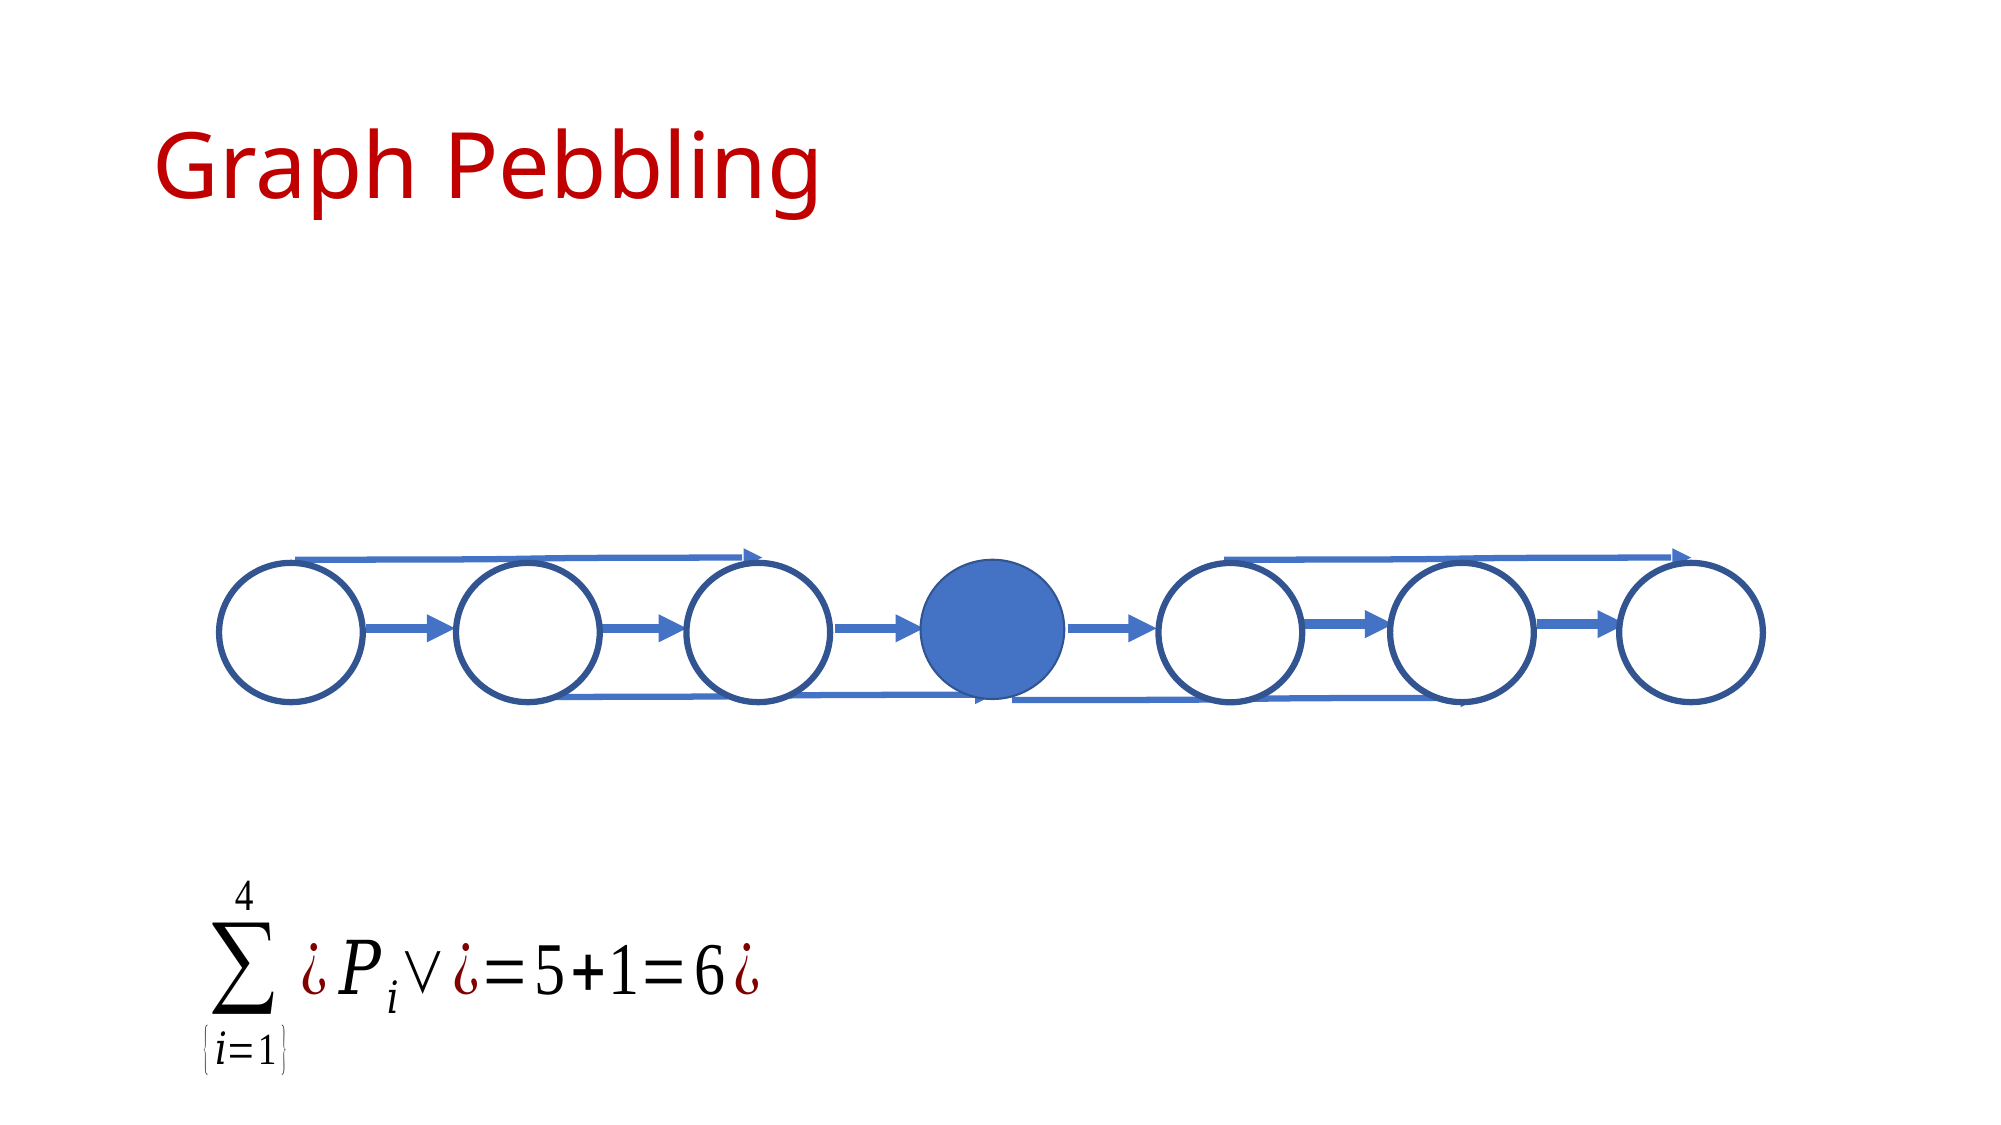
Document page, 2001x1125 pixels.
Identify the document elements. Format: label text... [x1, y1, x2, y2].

text_box [1247, 563, 1304, 702]
text_box [1459, 561, 1535, 704]
text_box [1389, 562, 1456, 703]
text_box [218, 561, 364, 704]
text_box [1157, 561, 1244, 704]
text_box [685, 561, 759, 704]
title Graph Pebbling [137, 59, 1863, 278]
text_box [530, 561, 601, 704]
text_box [454, 561, 527, 704]
text_box [1618, 561, 1764, 704]
text_box [762, 561, 832, 704]
text_box [919, 558, 1066, 701]
